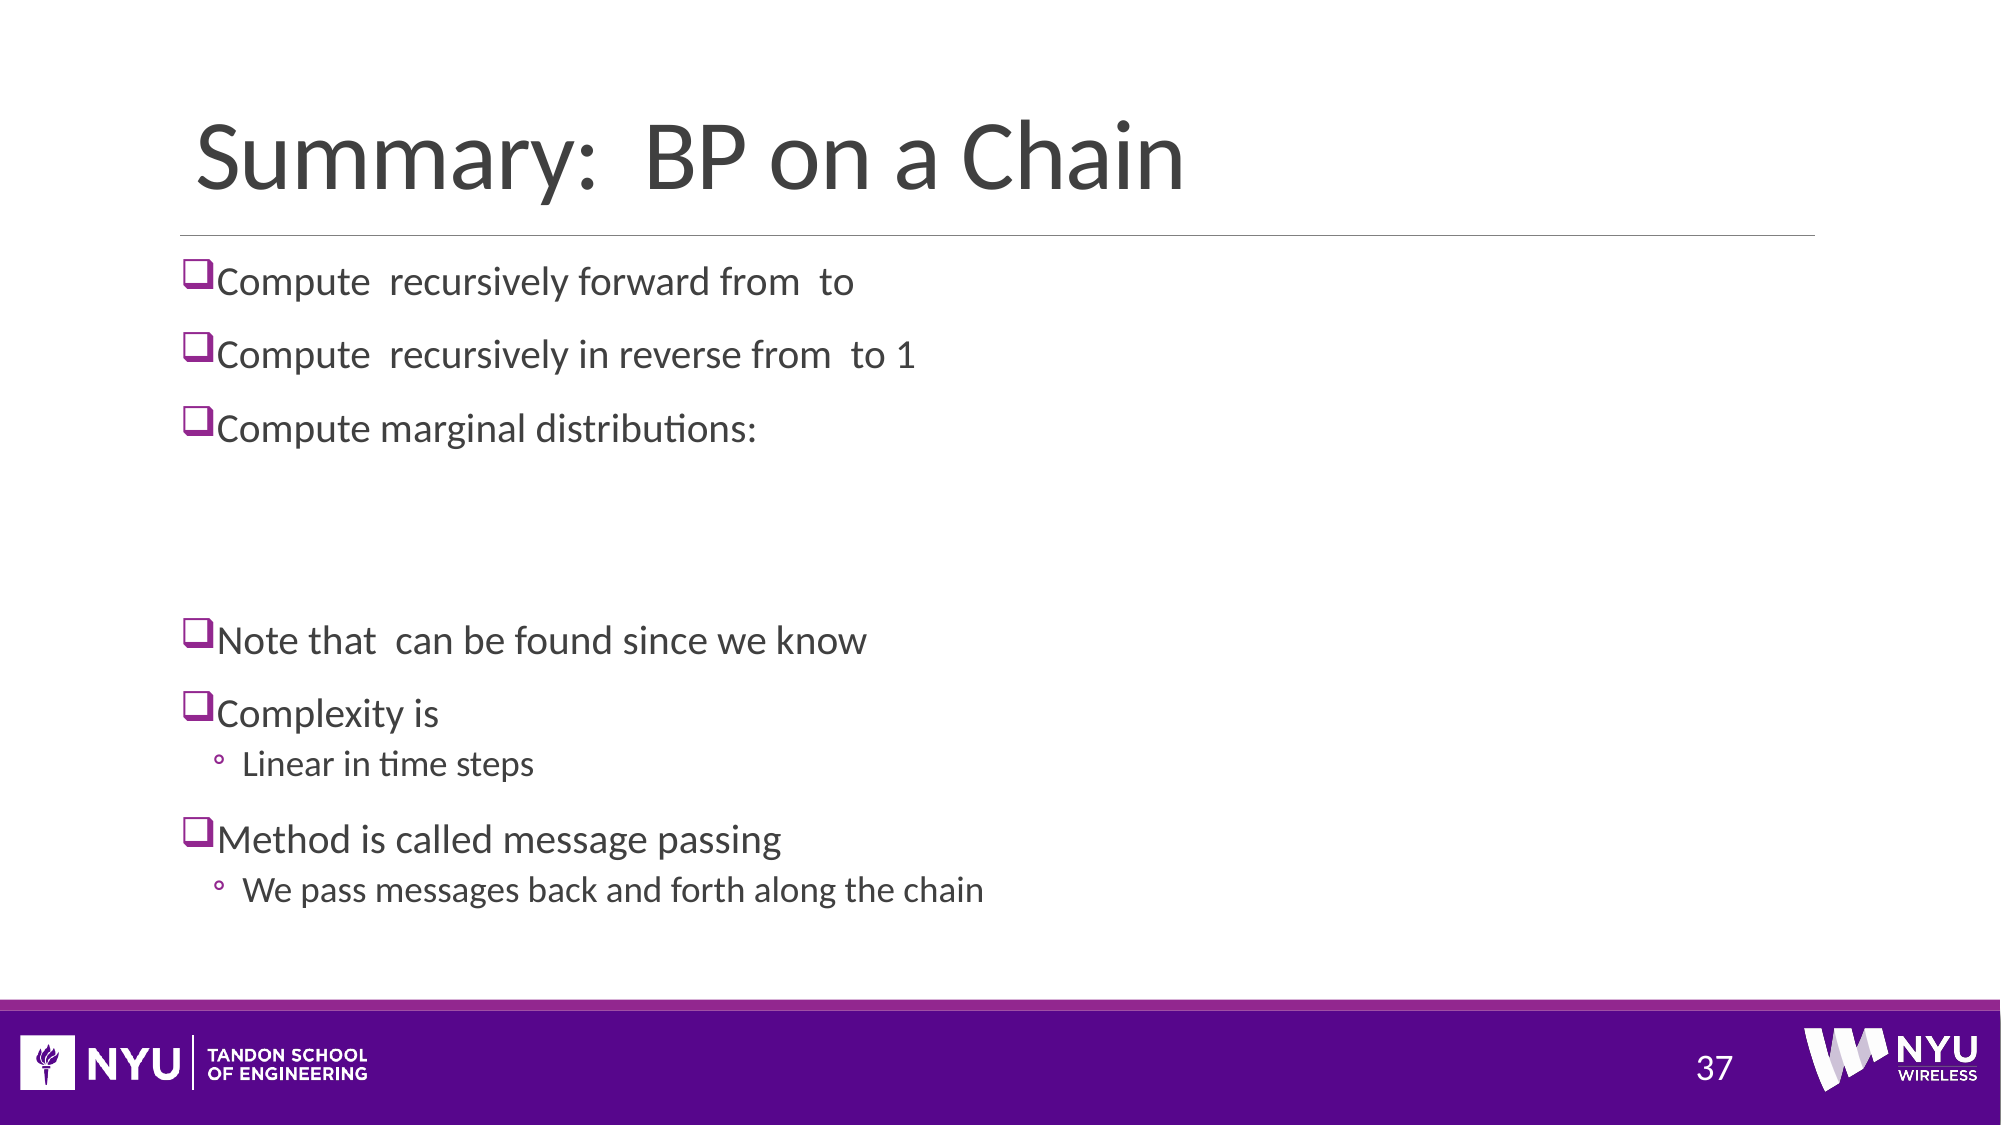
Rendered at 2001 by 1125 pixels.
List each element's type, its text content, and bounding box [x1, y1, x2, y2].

slide_number 37 [1533, 1035, 1749, 1096]
title Summary: BP on a Chain [180, 47, 1830, 218]
